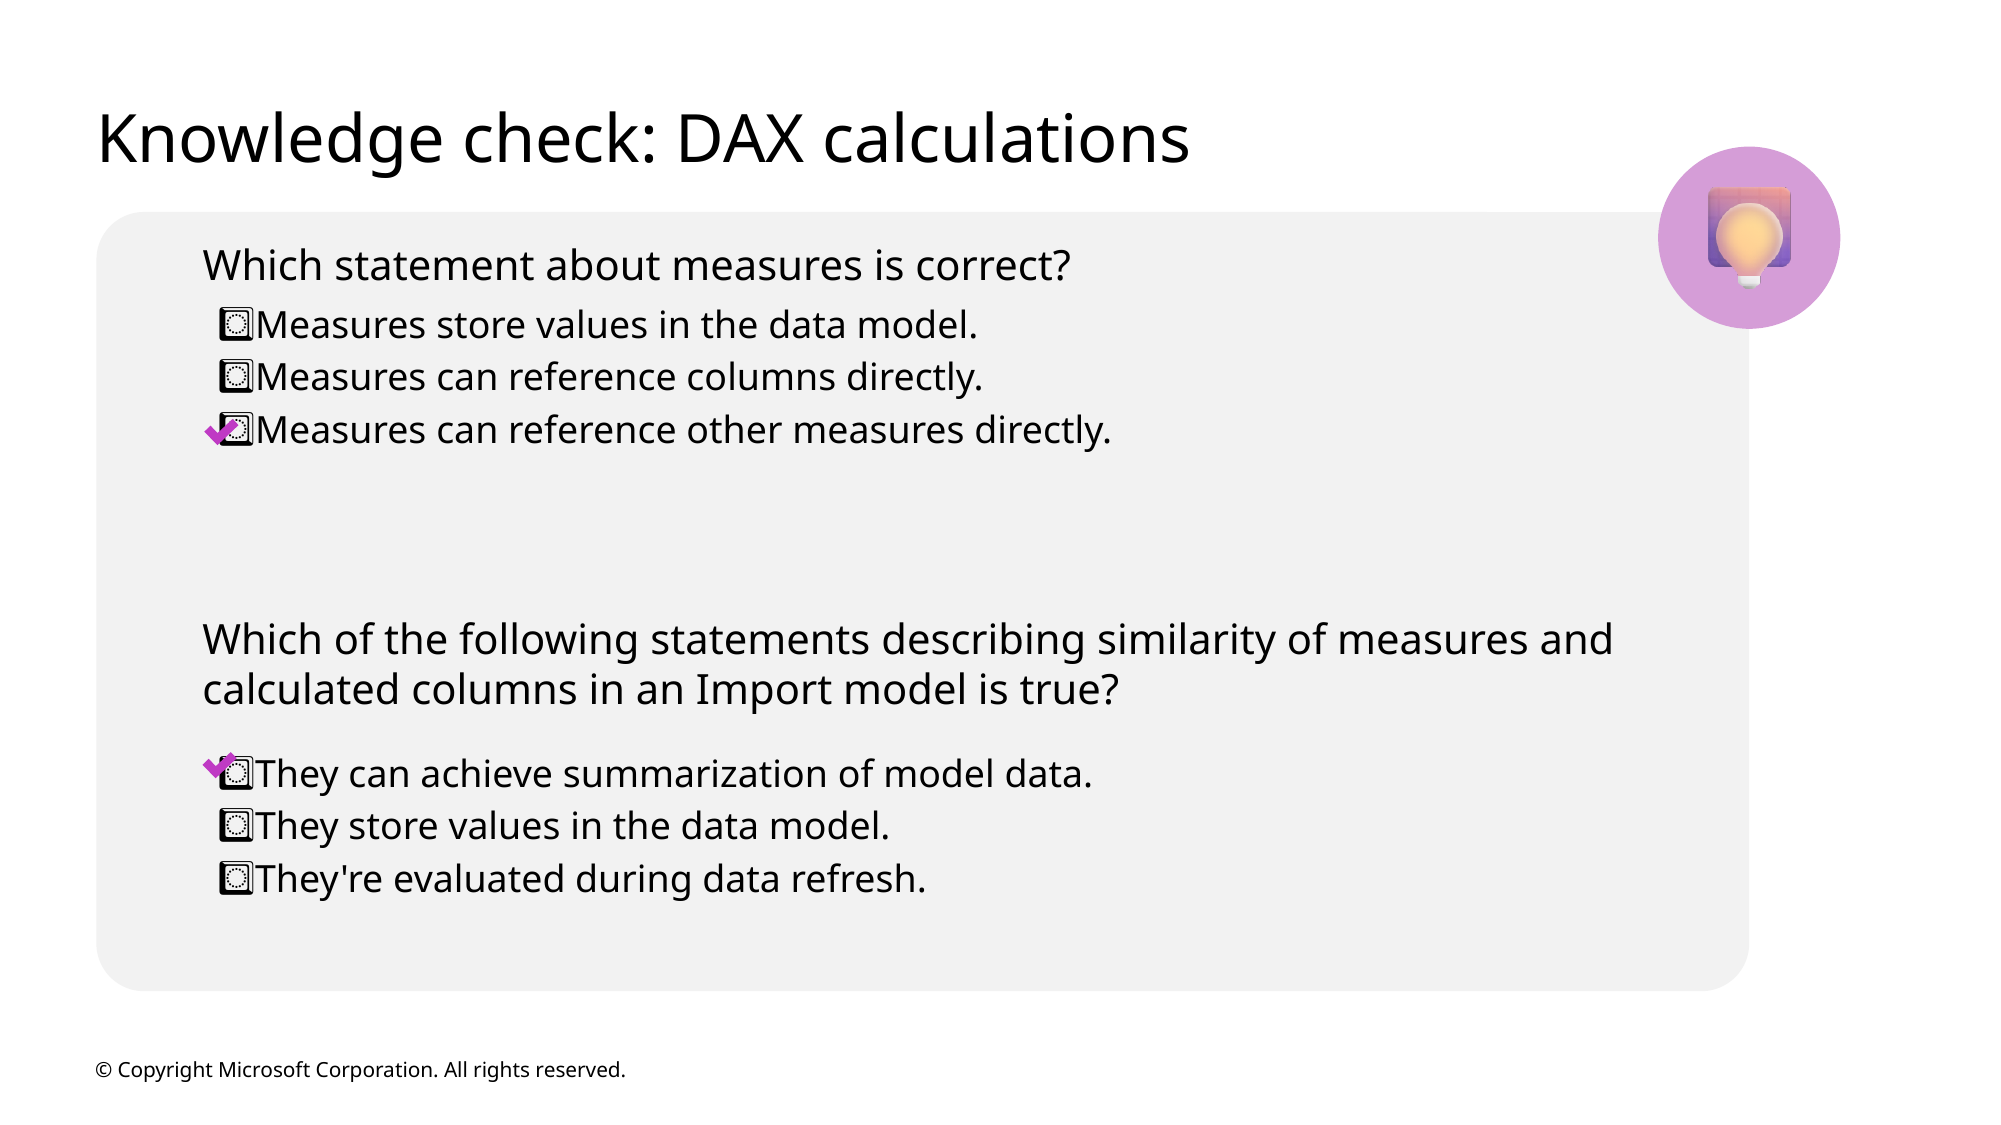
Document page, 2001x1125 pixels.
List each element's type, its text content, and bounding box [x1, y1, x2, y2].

text_box [206, 755, 234, 775]
picture [1692, 180, 1806, 295]
list Which of the following statements describing similarity of measures and calculated columns in an Import model is true? [202, 612, 1643, 714]
list Measures store values in the data model. Measures can reference columns directly. Measures can reference other measures directly. [202, 300, 1643, 456]
text_box [207, 422, 235, 442]
list Which statement about measures is correct? [202, 238, 1643, 290]
title Knowledge check: DAX calculations [96, 96, 1903, 177]
list They can achieve summarization of model data. They store values in the data model. They're evaluated during data refresh. [202, 749, 1643, 904]
